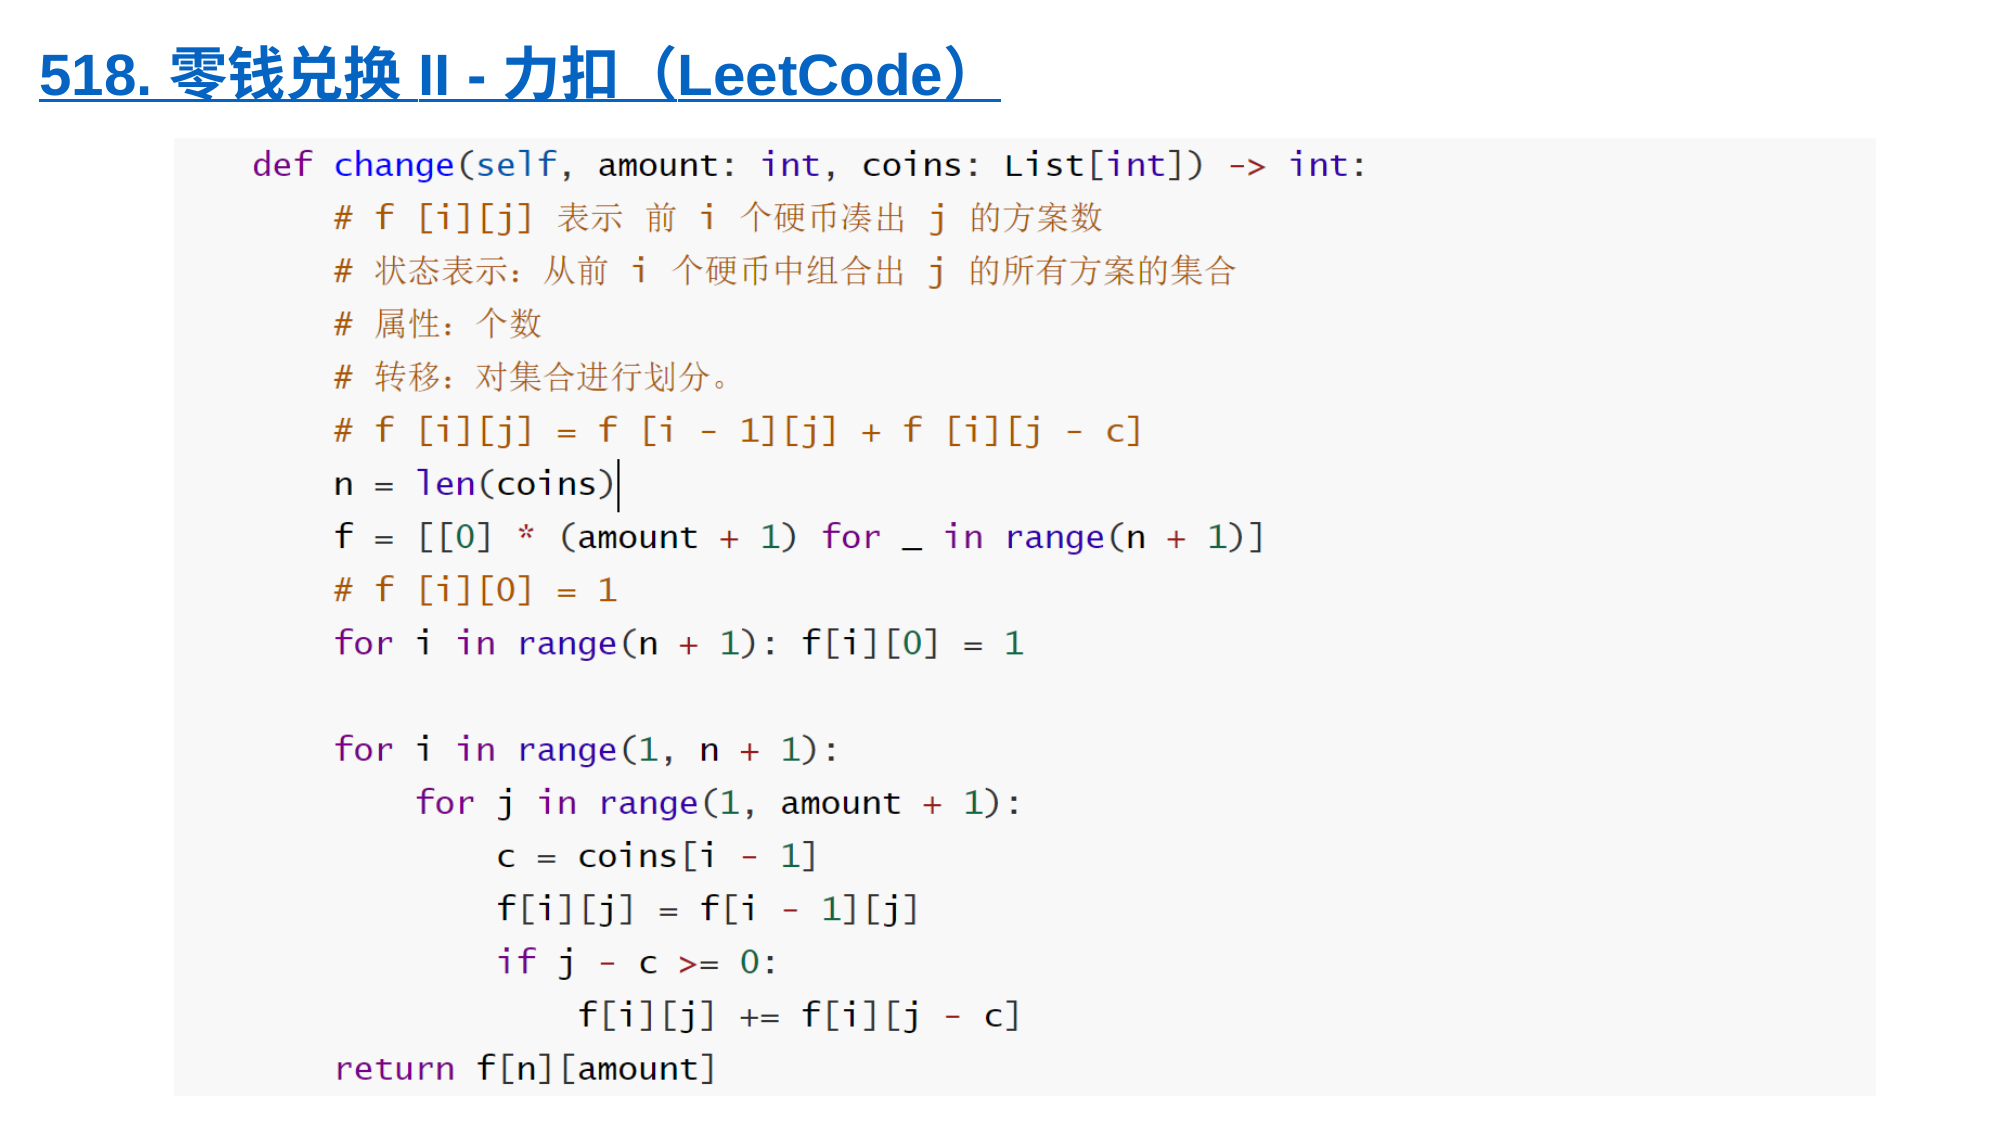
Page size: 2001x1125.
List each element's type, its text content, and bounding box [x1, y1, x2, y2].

picture [174, 138, 1876, 1096]
text_box 518. 零钱兑换 II - 力扣（LeetCode） [22, 0, 2000, 127]
